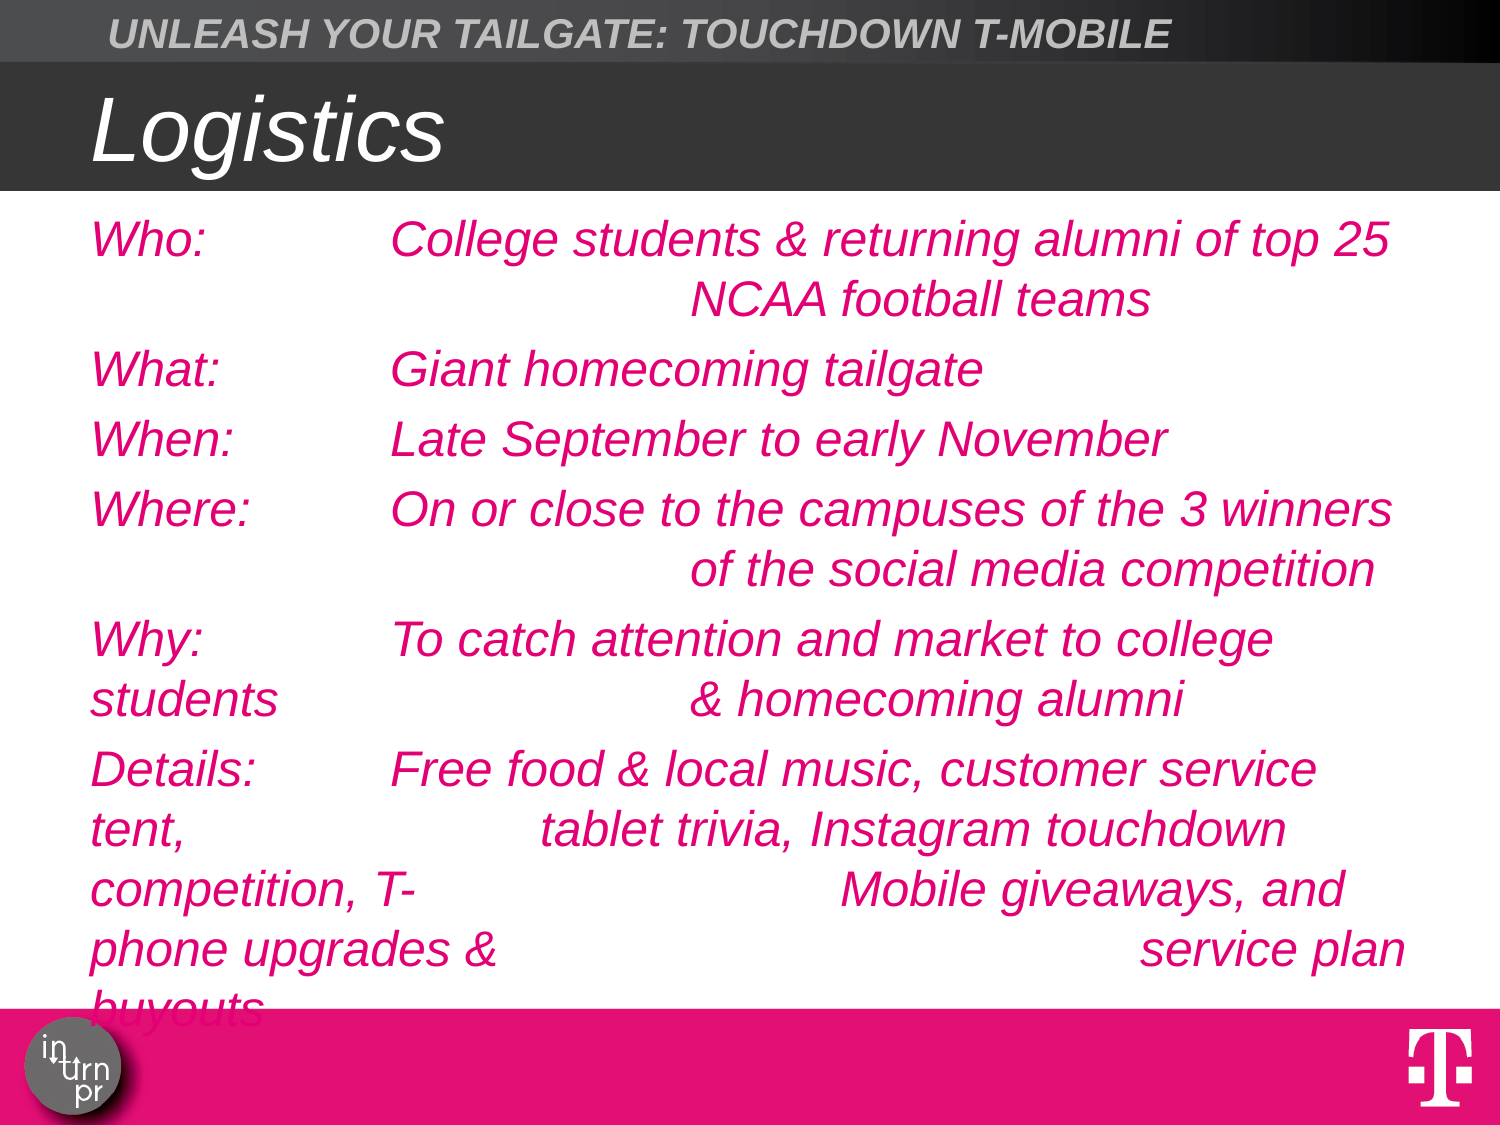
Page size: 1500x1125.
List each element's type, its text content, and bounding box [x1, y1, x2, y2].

text_box UNLEASH YOUR TAILGATE: TOUCHDOWN T-MOBILE [92, 0, 1443, 126]
title Logistics [75, 31, 1425, 199]
picture [0, 0, 1500, 1125]
list Who: College students & returning alumni of top 25 NCAA football teams What: Giant homecoming tailgate When: Late September to early November Where: On or close to the campuses of the 3 winners of the social media competition Why: To catch attention and market to college students & homecoming alumni Details: Free food & local music, customer service tent, tablet trivia, Instagram touchdown competition, T- Mobile giveaways, and phone upgrades & service plan buyouts [75, 199, 1425, 931]
